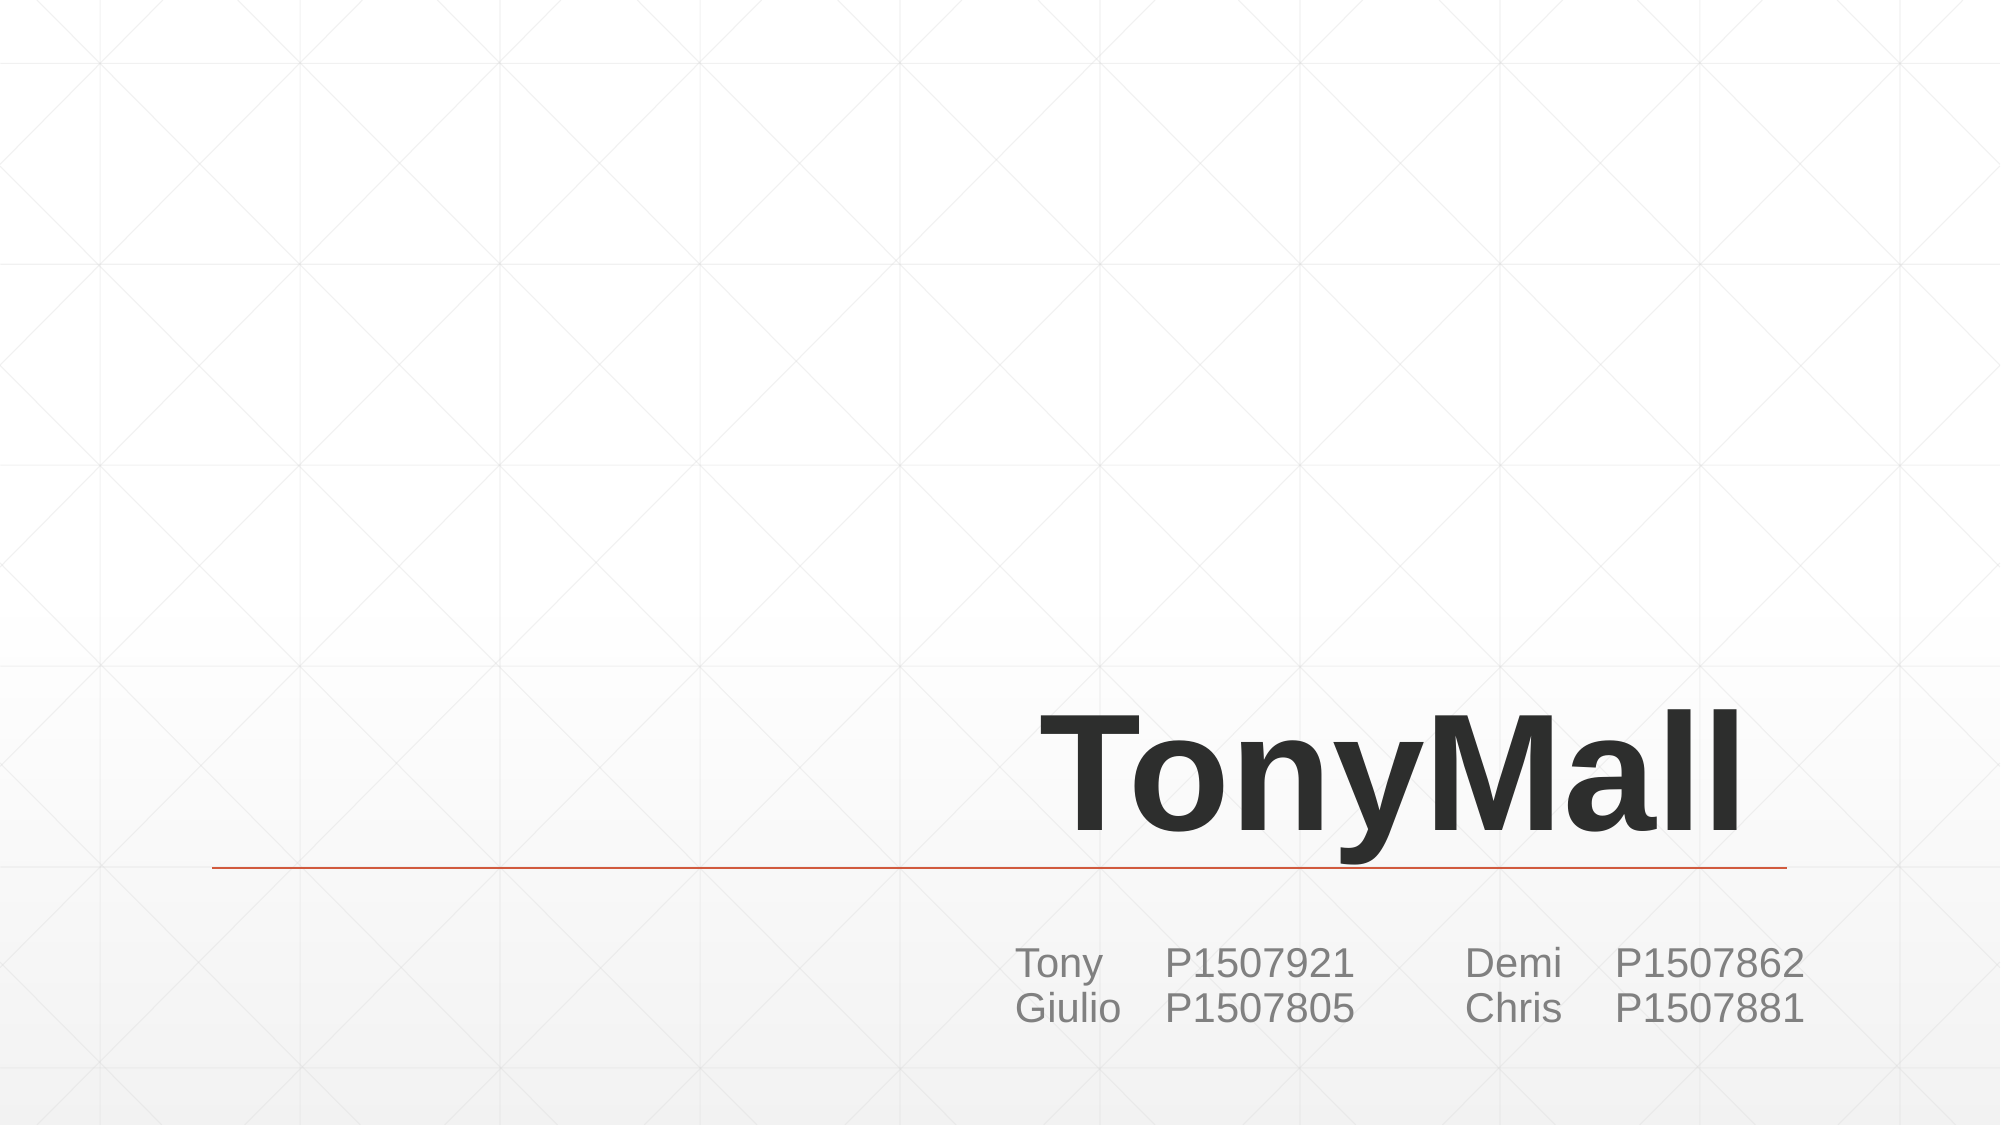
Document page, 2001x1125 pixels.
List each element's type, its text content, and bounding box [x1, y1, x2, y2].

subtitle Tony P1507921 Demi P1507862 Giulio P1507805 Chris P1507881 [999, 933, 1864, 1111]
title TonyMall [529, 313, 2000, 869]
